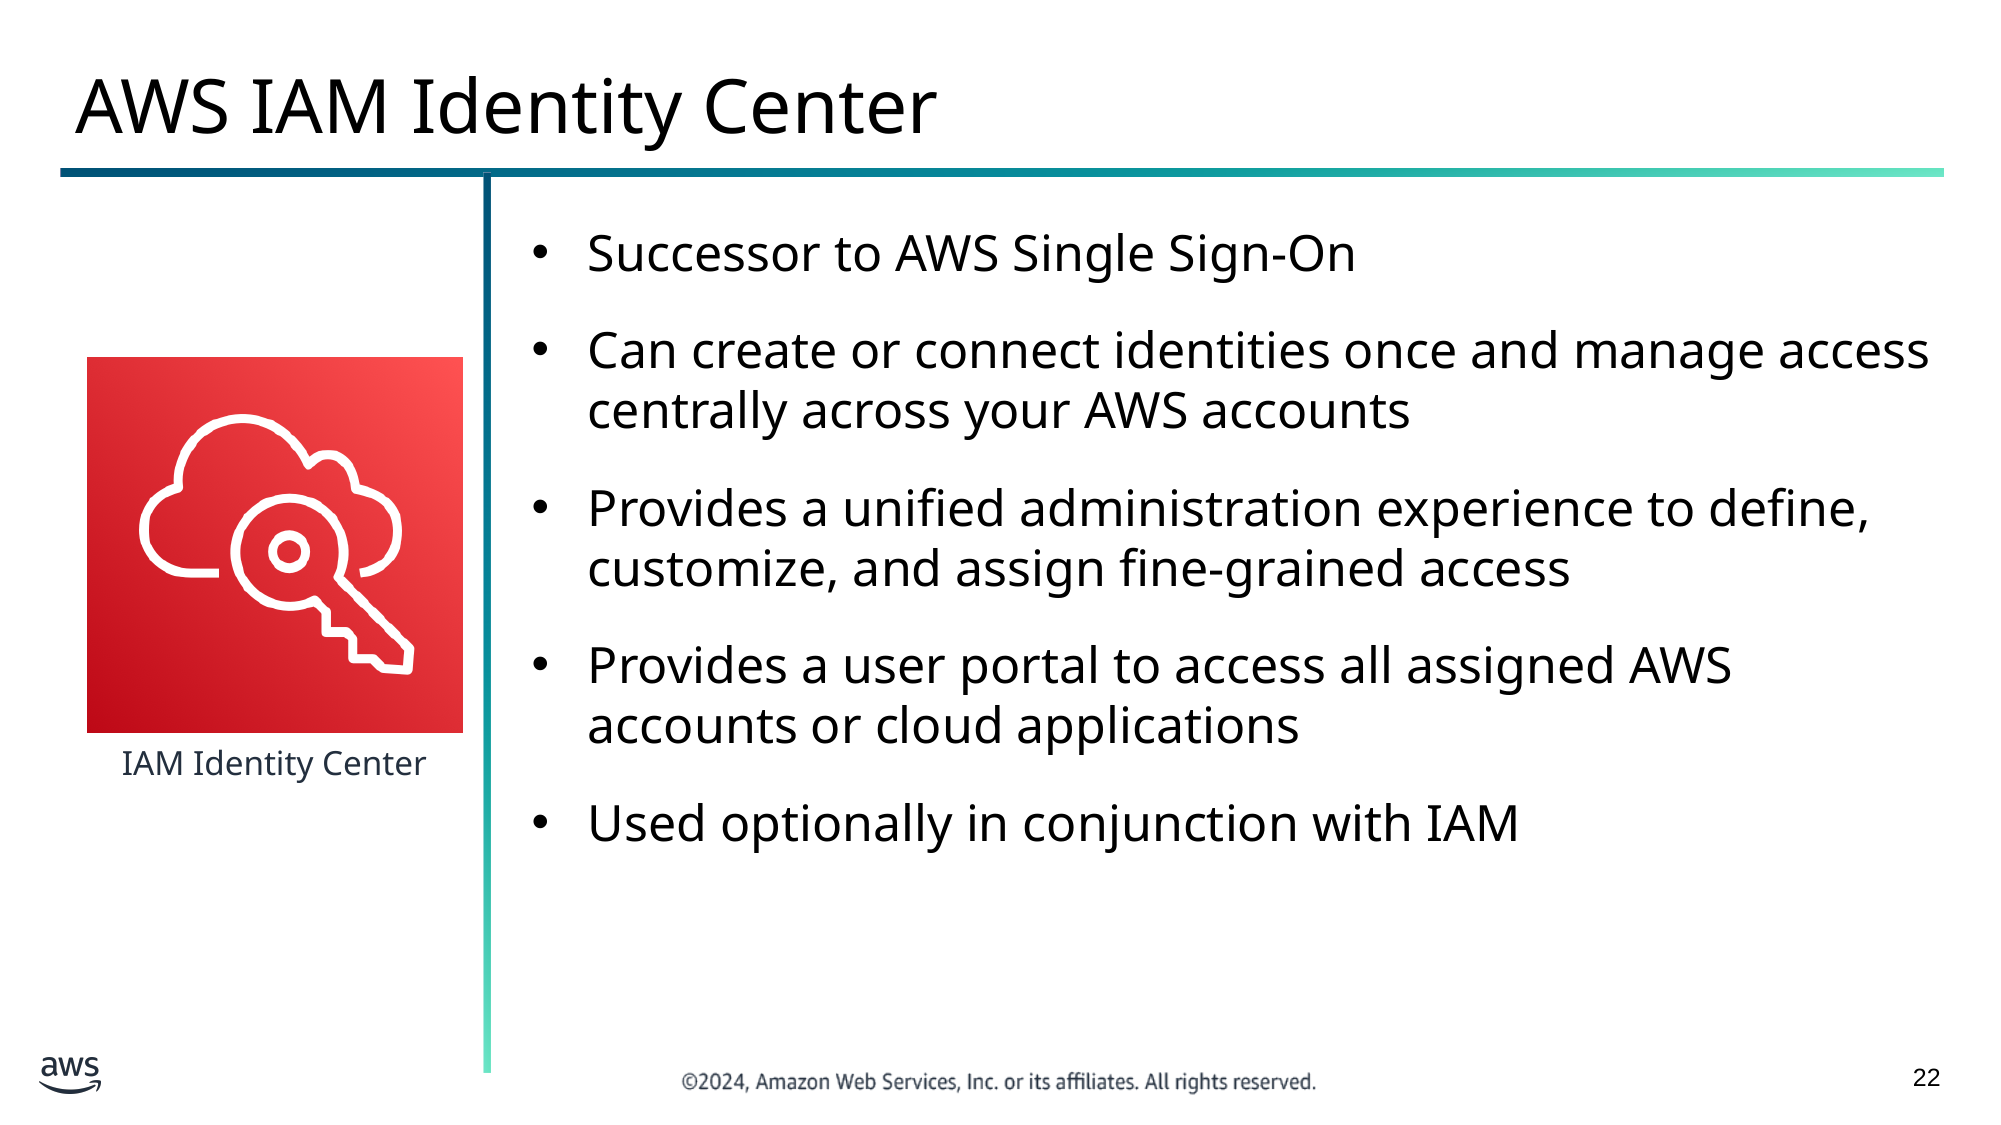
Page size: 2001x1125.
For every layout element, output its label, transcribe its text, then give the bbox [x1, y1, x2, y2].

picture [39, 1057, 101, 1094]
picture [621, 1061, 1378, 1105]
picture [86, 357, 463, 734]
slide_number ‹#› [1861, 1057, 1941, 1095]
title AWS IAM Identity Center [60, 49, 1941, 170]
picture [484, 462, 491, 1072]
list IAM Identity Center [87, 741, 463, 890]
text_box Successor to AWS Single Sign-On Can create or connect identities once and manage access centrally across your AWS accounts Provides a unified administration experience to define, customize, and assign fine-grained access Provides a user portal to access all assigned AWS accounts or cloud applications Used optionally in conjunction with IAM [516, 213, 1950, 865]
picture [682, 168, 1944, 177]
